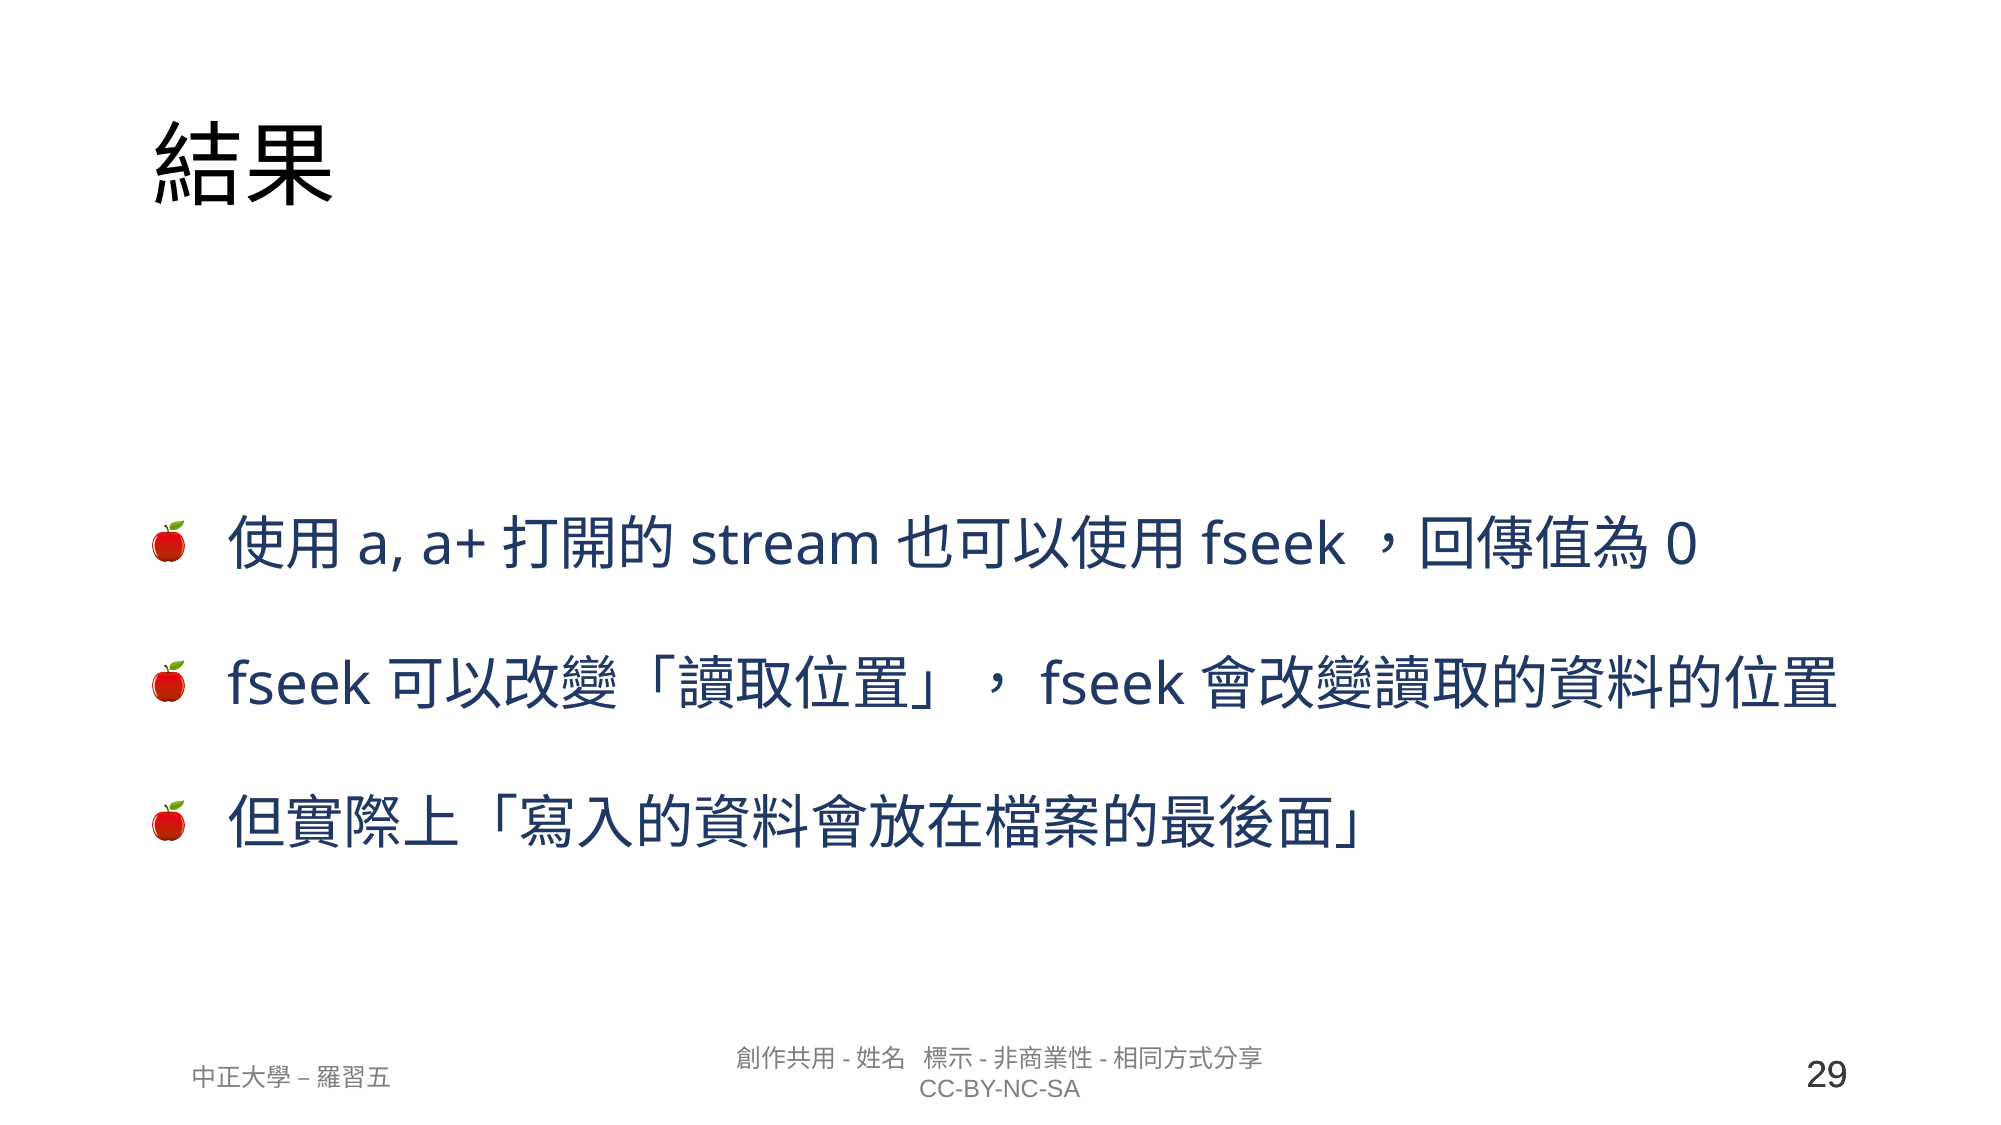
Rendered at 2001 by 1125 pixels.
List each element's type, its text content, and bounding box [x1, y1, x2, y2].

picture [152, 520, 194, 562]
list 使用a, a+打開的stream也可以使用fseek，回傳值為0 fseek可以改變「讀取位置」，fseek會改變讀取的資料的位置 但實際上「寫入的資料會放在檔案的最後面」 [137, 299, 1863, 1014]
title 結果 [137, 59, 1863, 278]
picture [152, 800, 194, 841]
picture [152, 660, 194, 702]
